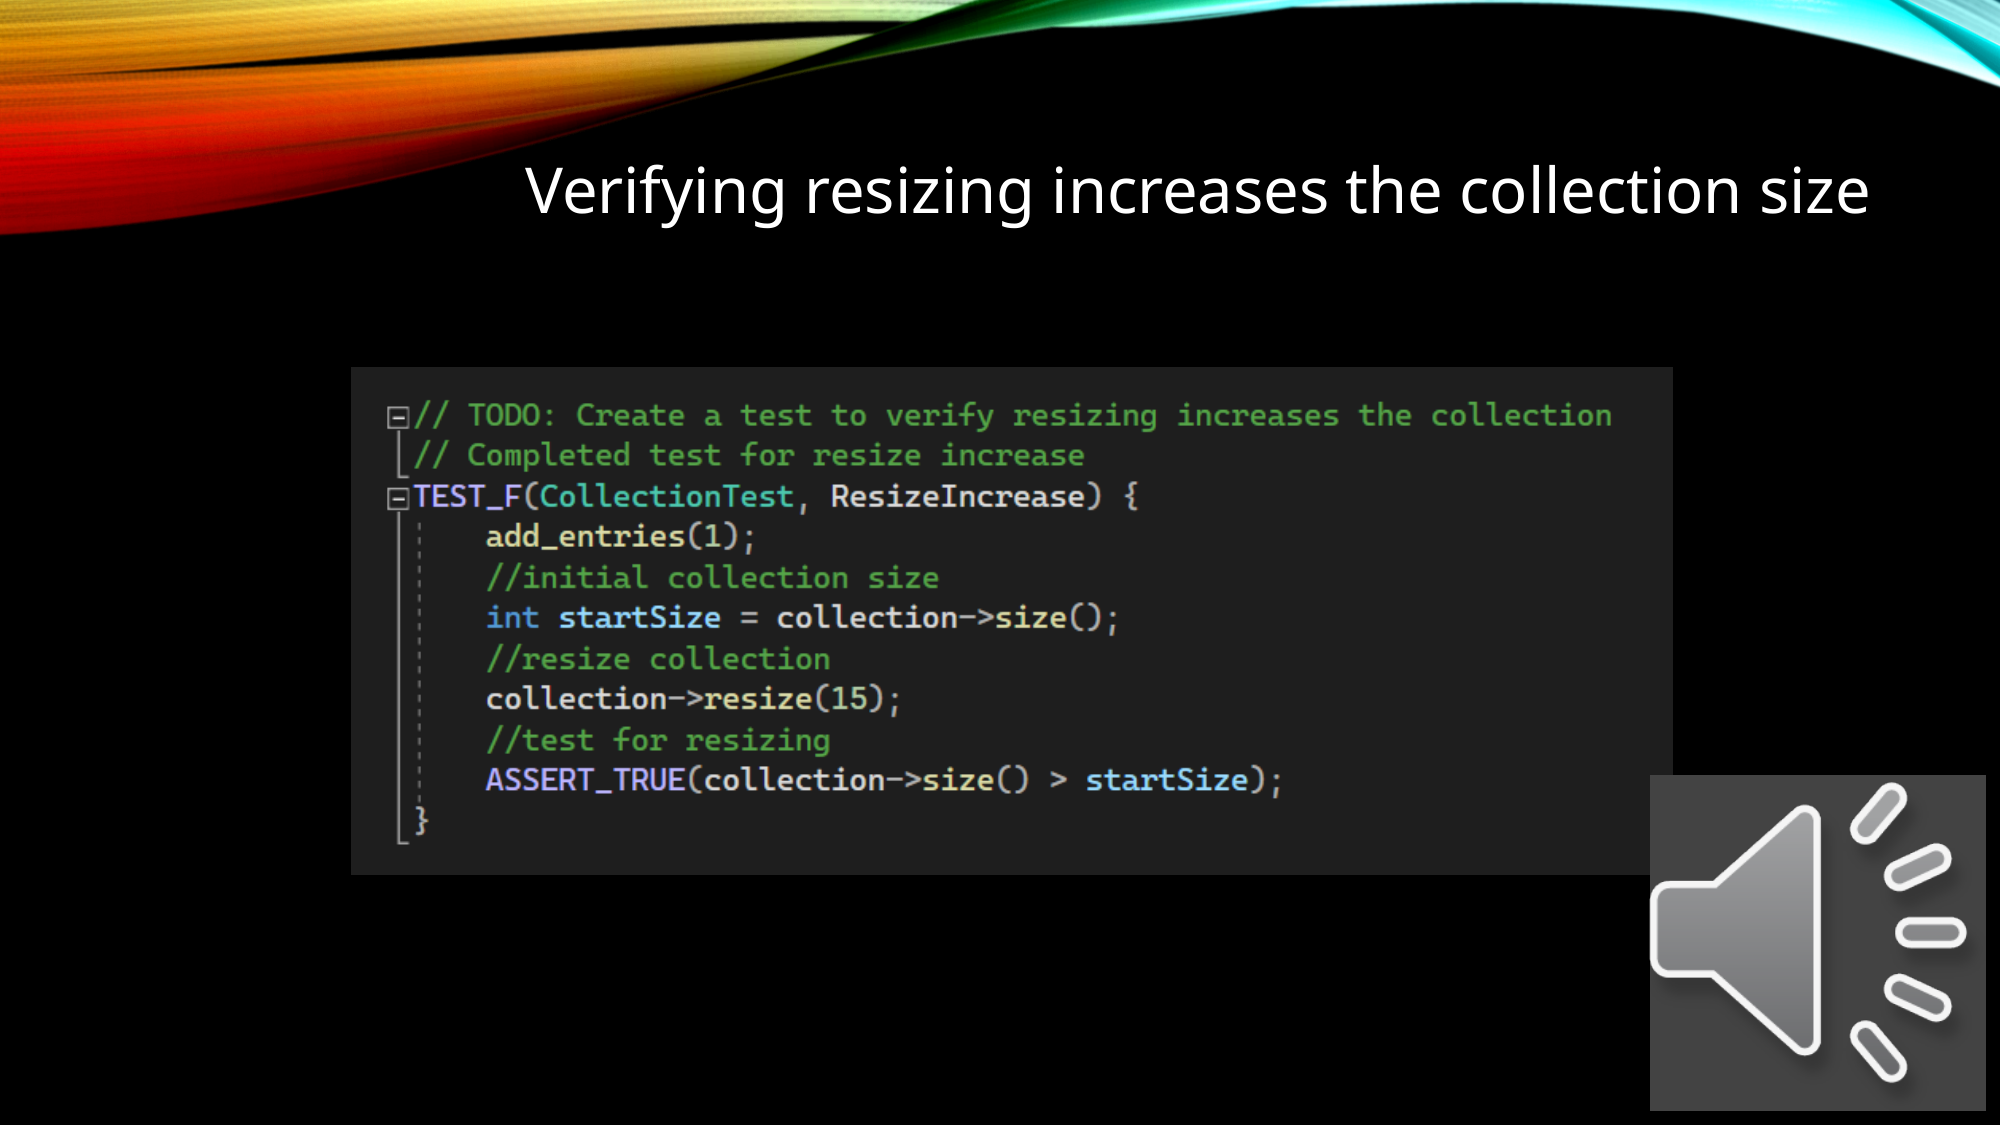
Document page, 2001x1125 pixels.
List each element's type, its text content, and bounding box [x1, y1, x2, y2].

picture [351, 367, 1987, 1112]
title Verifying resizing increases the collection size [474, 125, 1888, 338]
picture [0, 0, 2000, 237]
